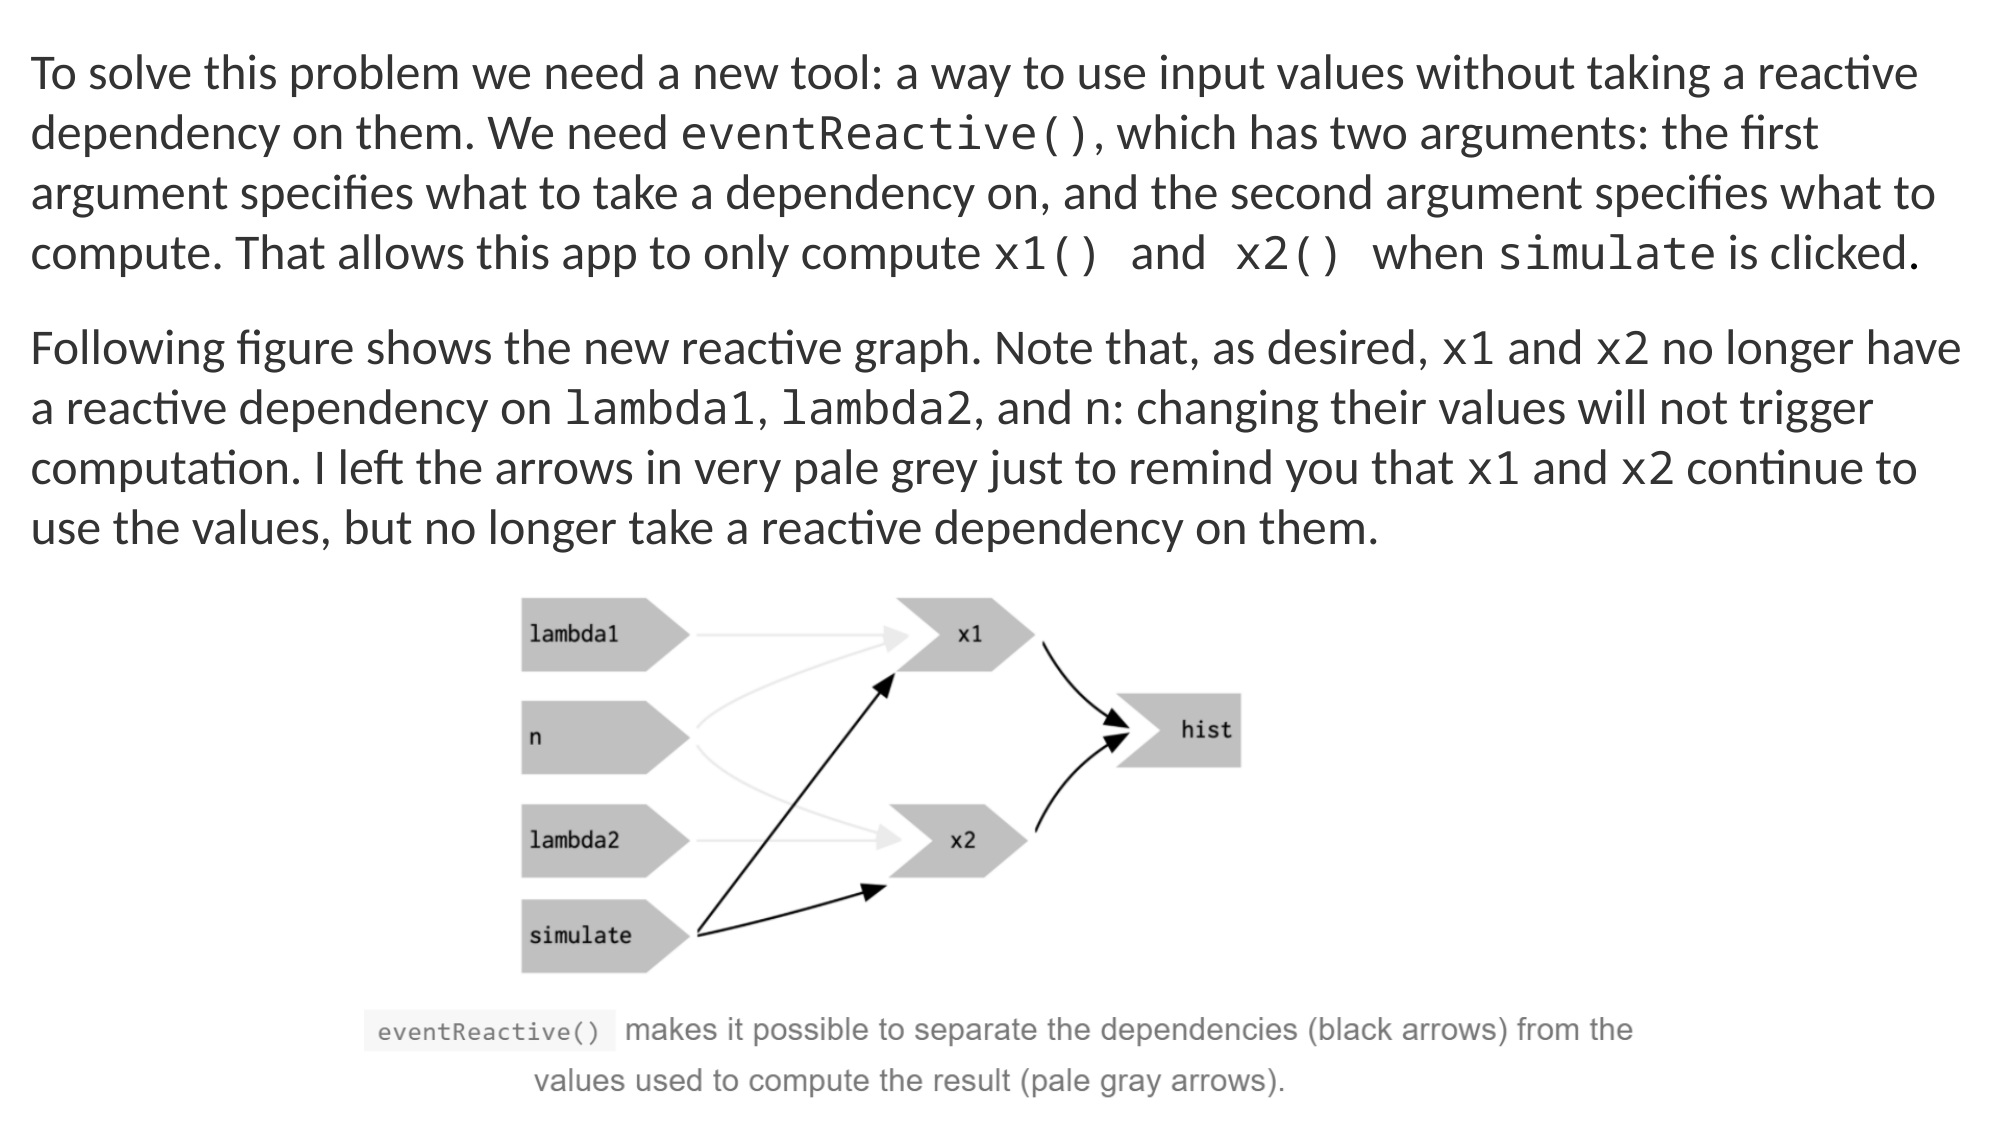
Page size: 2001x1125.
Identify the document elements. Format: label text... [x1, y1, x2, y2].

picture [364, 594, 1636, 1114]
text_box To solve this problem we need a new tool: a way to use input values without taking a reactive dependency on them. We need eventReactive(), which has two arguments: the first argument specifies what to take a dependency on, and the second argument specifies what to compute. That allows this app to only compute x1() and x2() when simulate is clicked. Following figure shows the new reactive graph. Note that, as desired, x1 and x2 no longer have a reactive dependency on lambda1, lambda2, and n: changing their values will not trigger computation. I left the arrows in very pale grey just to remind you that x1 and x2 continue to use the values, but no longer take a reactive dependency on them. [15, 31, 1985, 1004]
